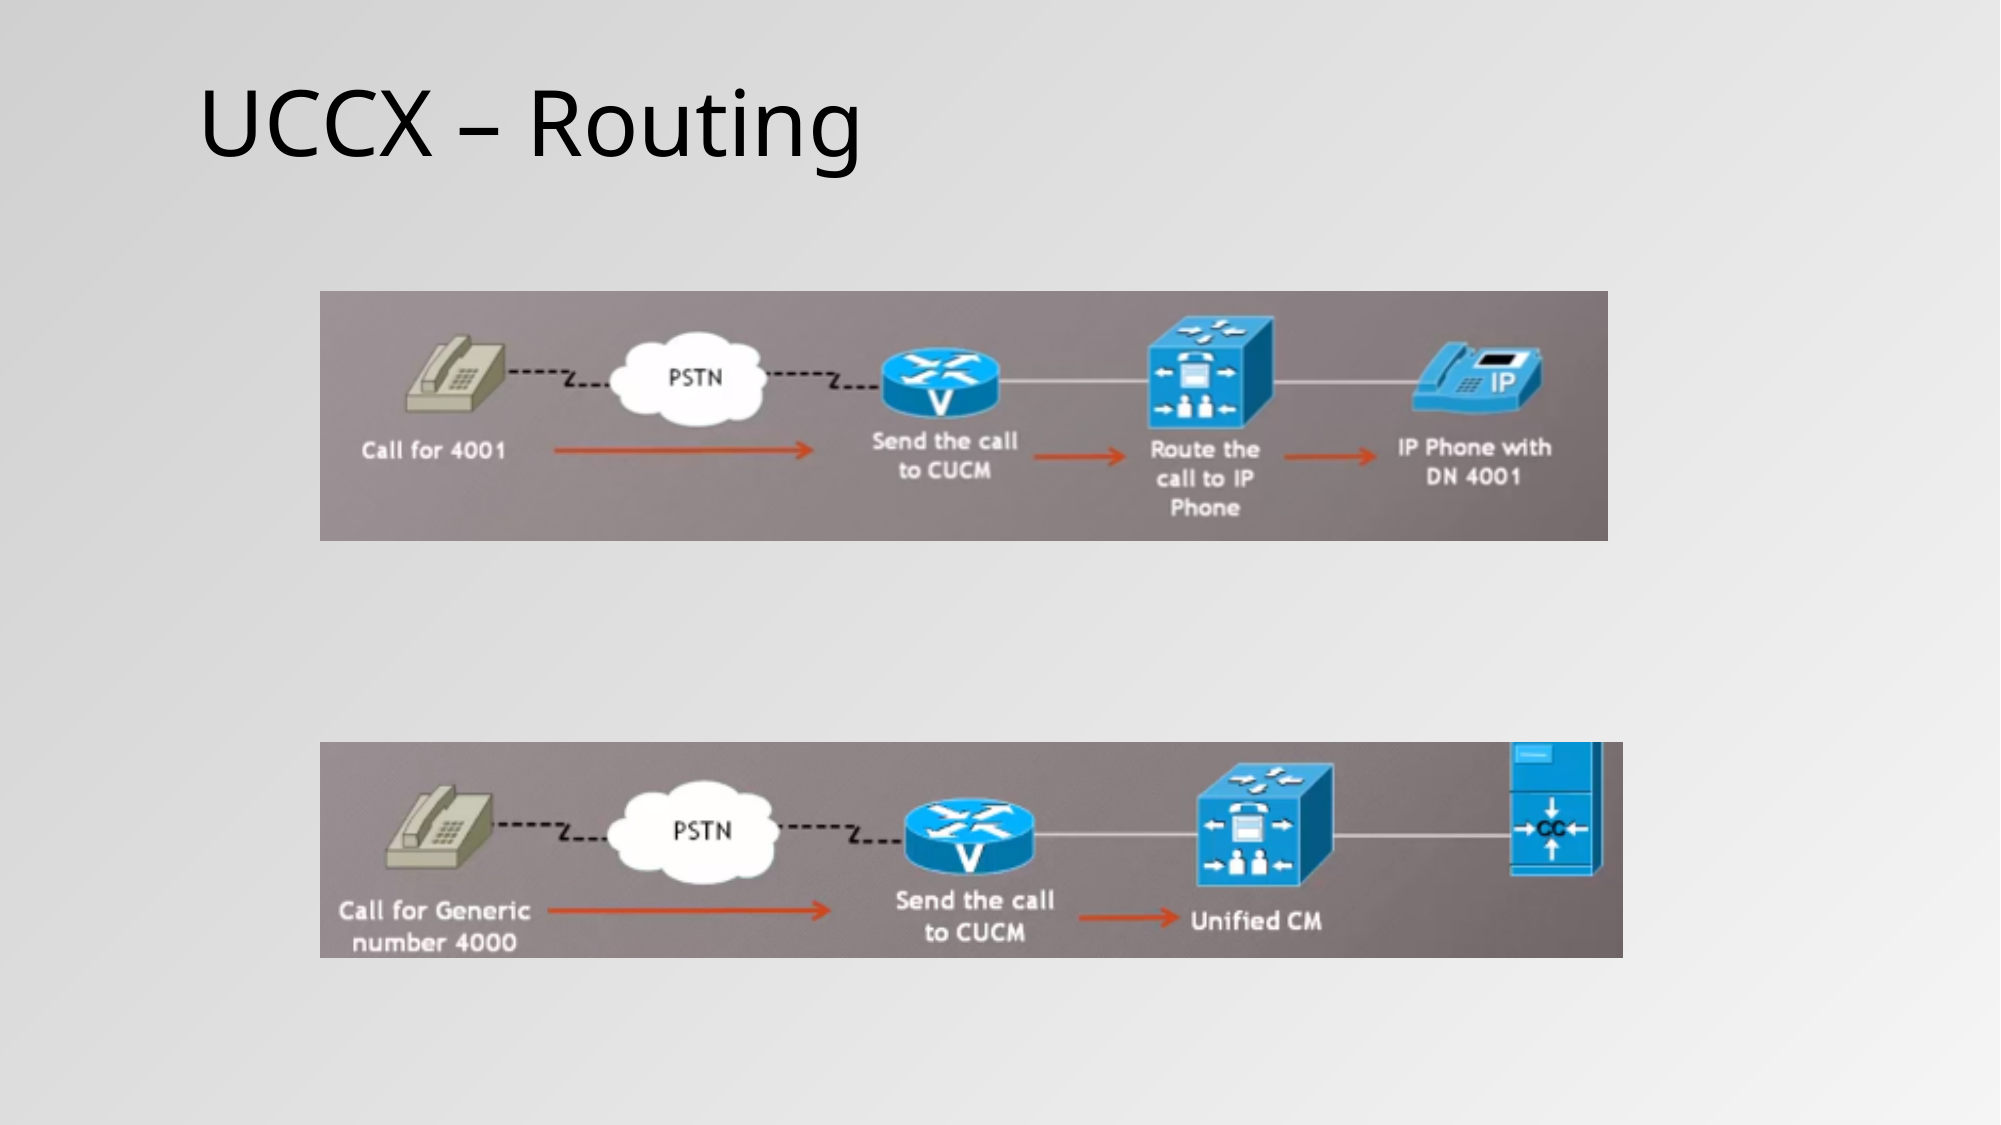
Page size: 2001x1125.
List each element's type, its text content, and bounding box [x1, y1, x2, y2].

picture [320, 291, 1608, 541]
title UCCX – Routing [183, 29, 1851, 224]
picture [320, 742, 1623, 958]
